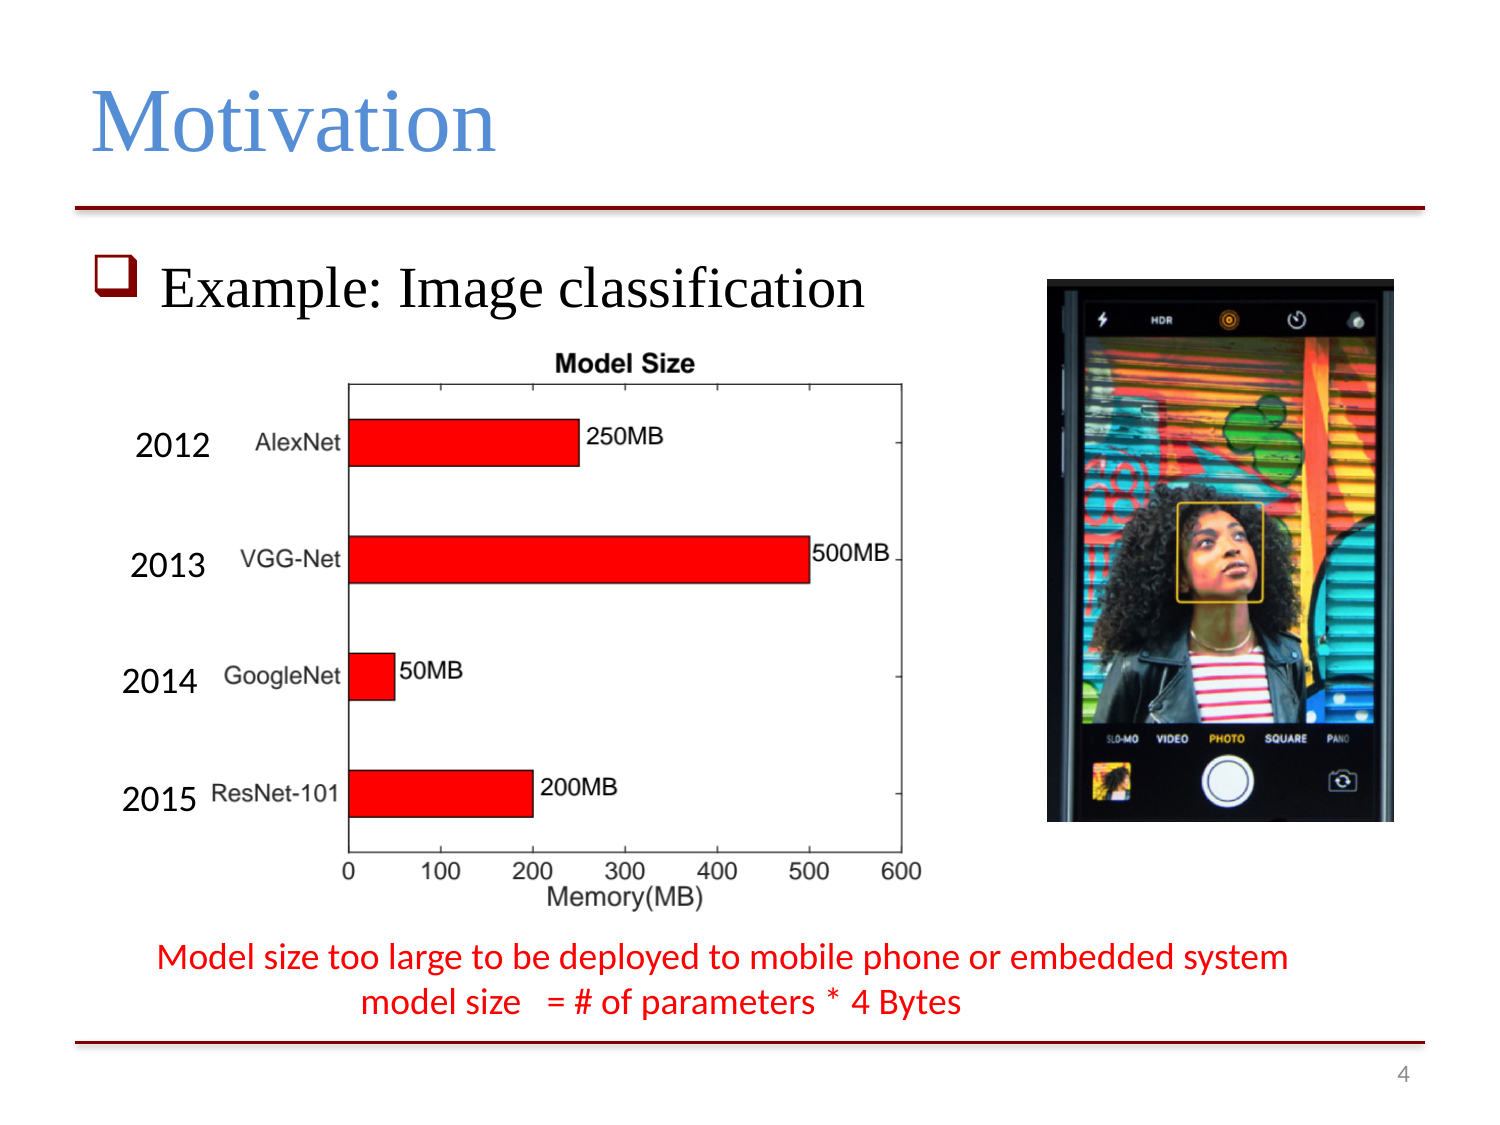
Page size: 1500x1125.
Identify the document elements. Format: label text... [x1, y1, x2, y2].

title Motivation [75, 20, 1425, 208]
picture [1047, 279, 1394, 822]
list Example: Image classification [75, 241, 1425, 1030]
picture [210, 341, 973, 914]
slide_number 3 [1074, 1042, 1425, 1103]
text_box 2013 [115, 532, 205, 593]
text_box 2012 [120, 412, 205, 473]
text_box 2015 [106, 766, 205, 827]
text_box 2014 [106, 648, 205, 709]
text_box Model size too large to be deployed to mobile phone or embedded system model size = # of parameters * 4 Bytes [141, 924, 1411, 1030]
